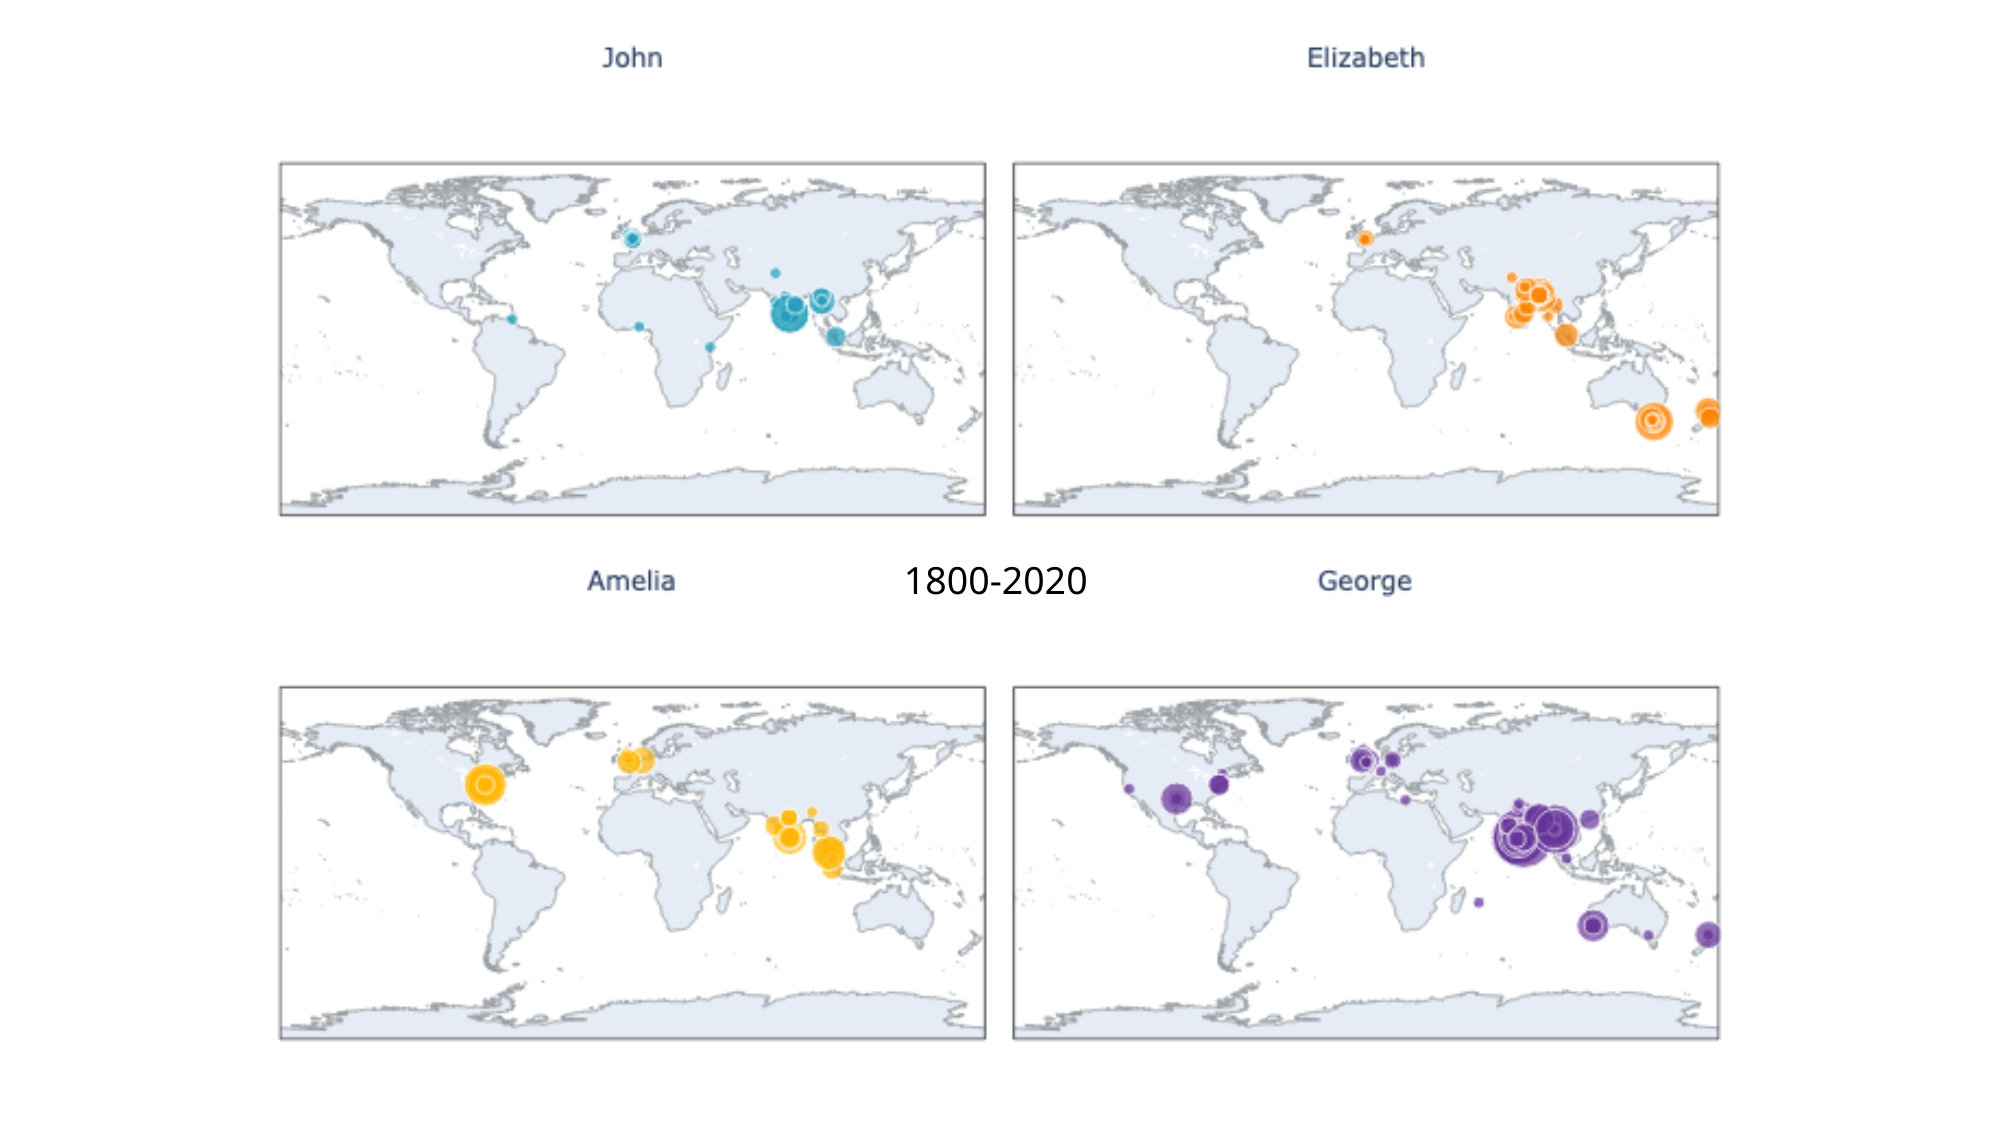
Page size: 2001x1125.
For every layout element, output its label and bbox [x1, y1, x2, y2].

picture [237, 35, 1763, 1125]
